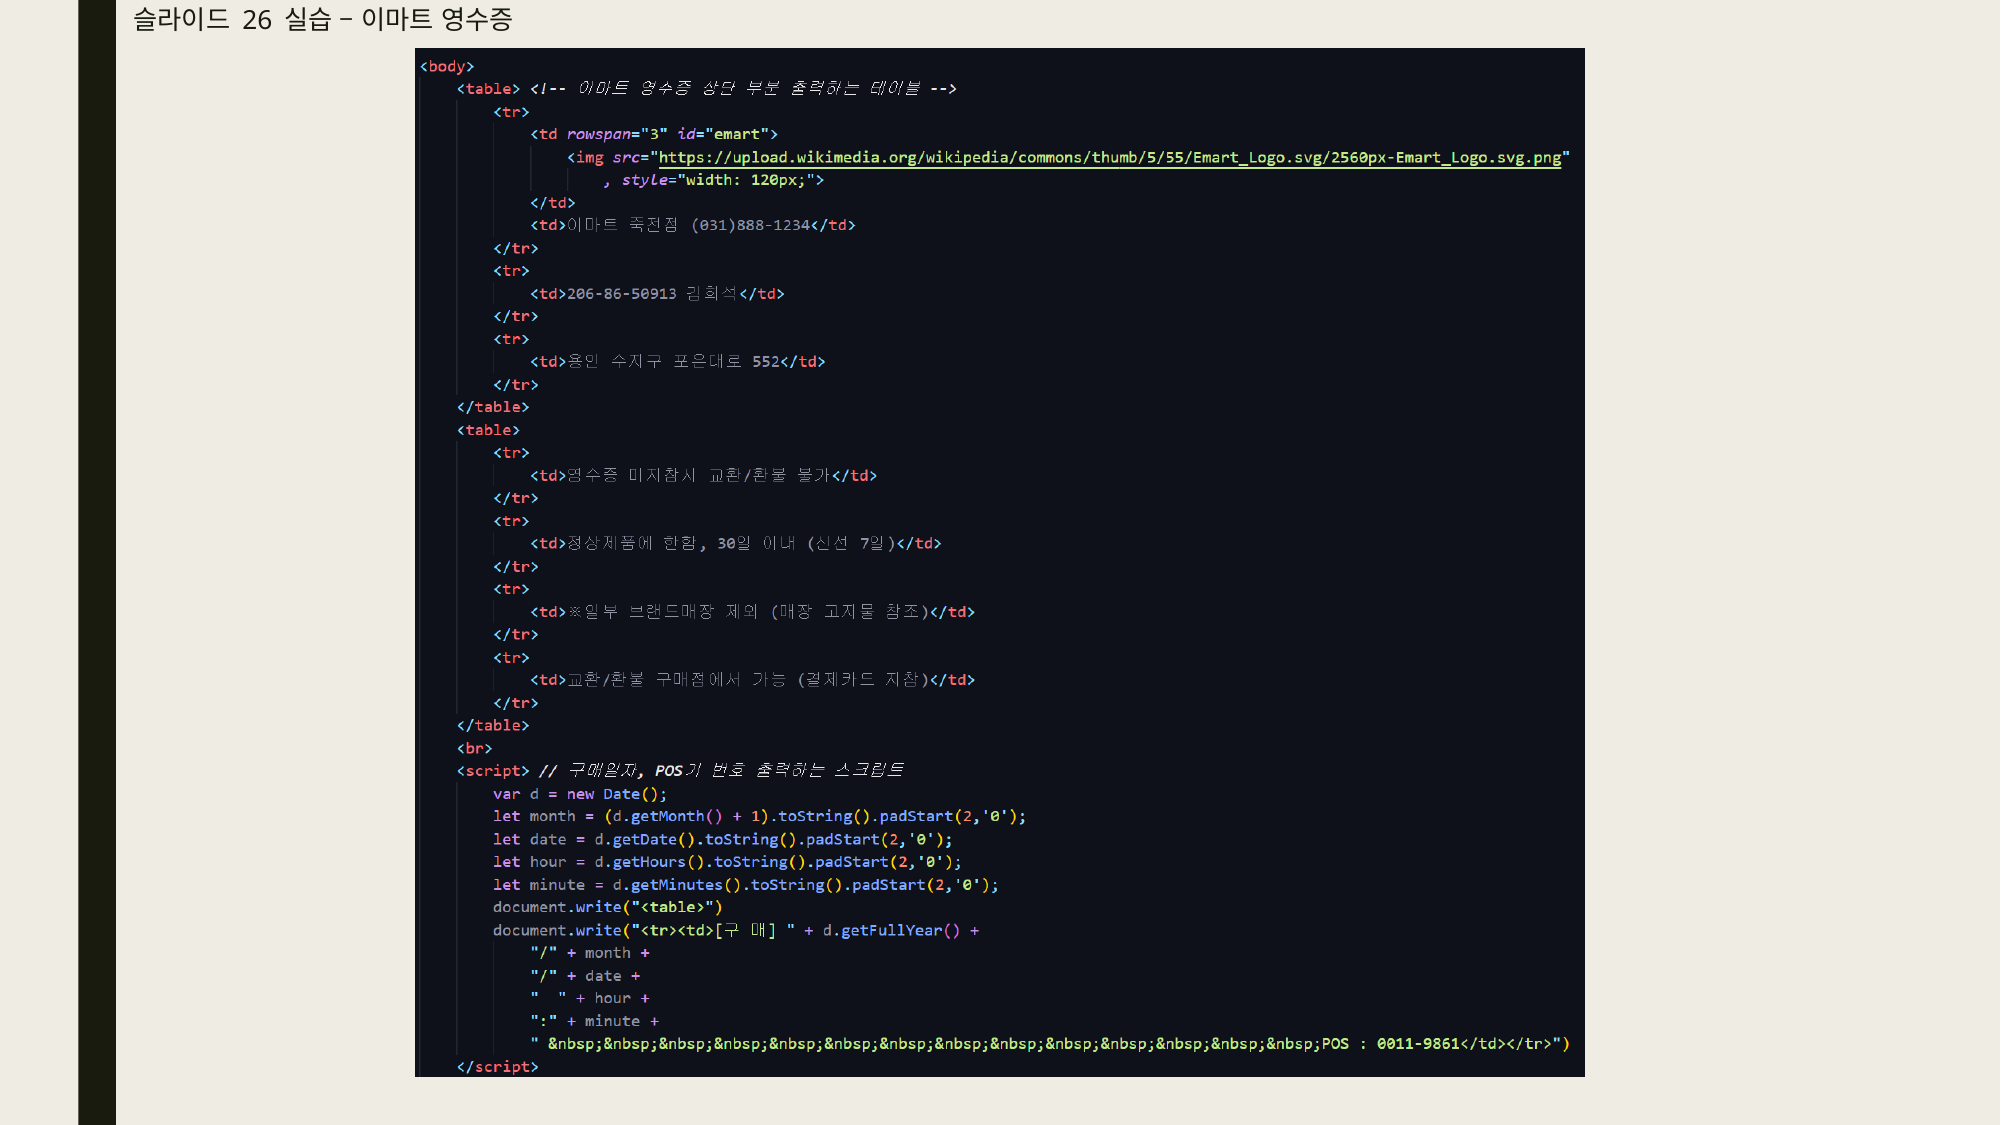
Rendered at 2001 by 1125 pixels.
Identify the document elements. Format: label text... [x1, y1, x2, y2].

picture [415, 48, 1585, 1077]
title 슬라이드 26 실습 – 이마트 영수증 [118, 0, 1694, 75]
